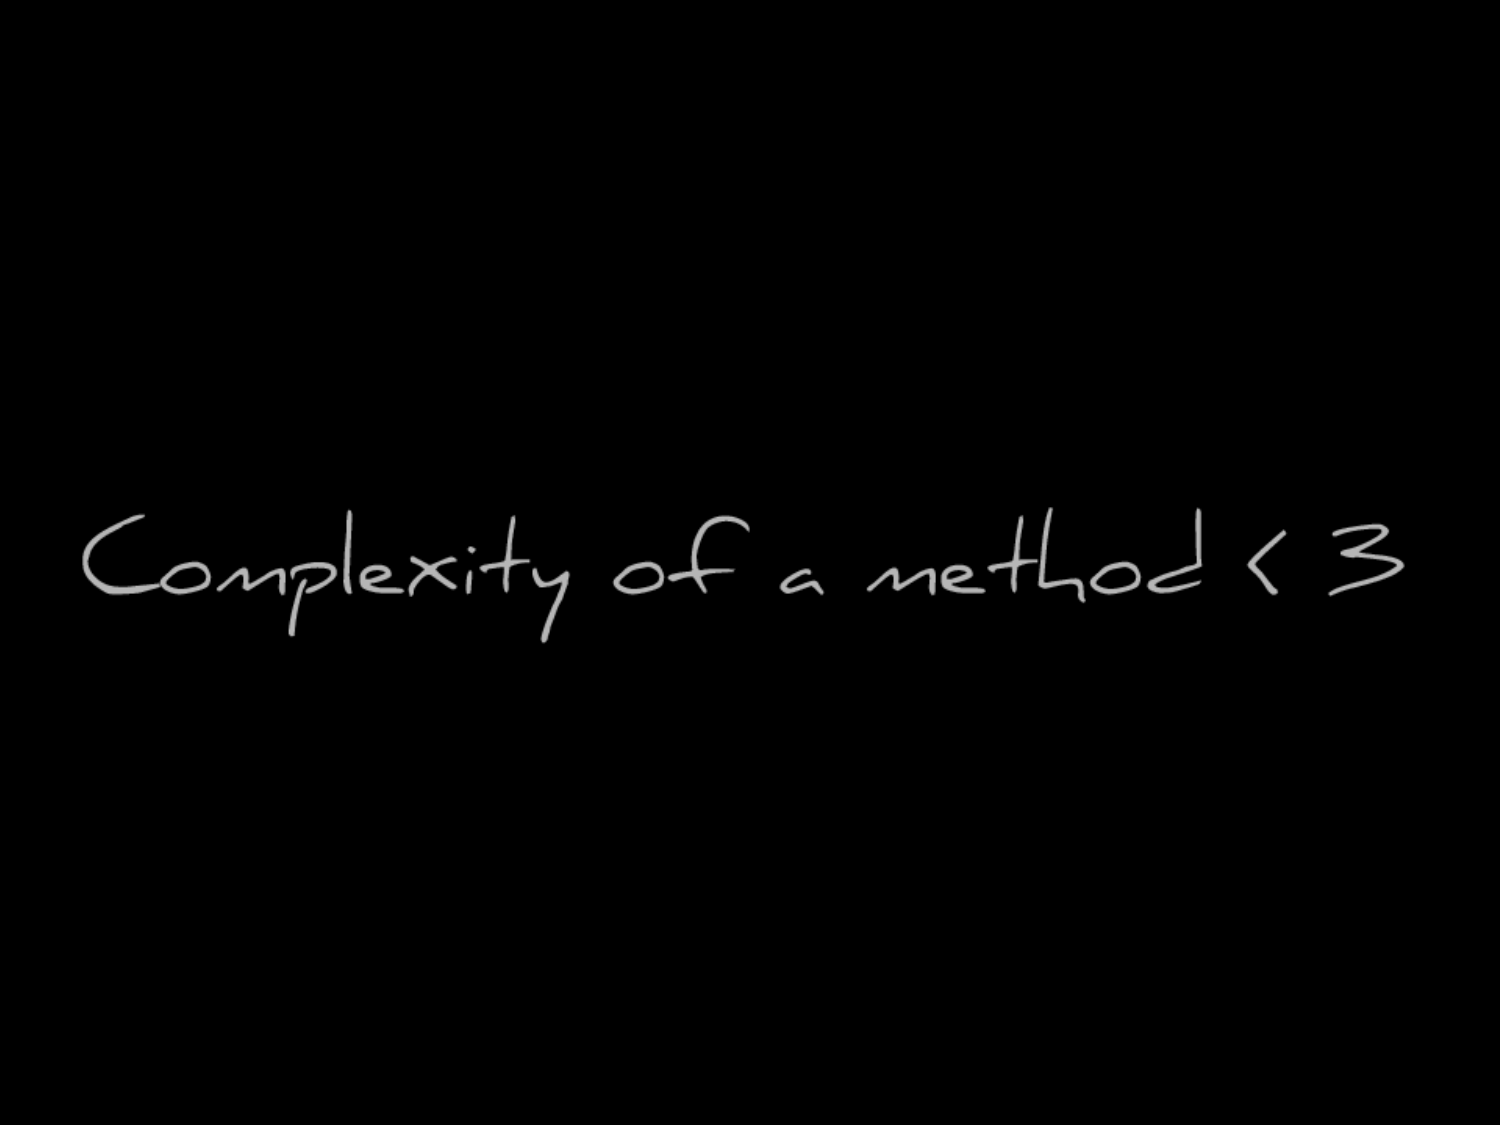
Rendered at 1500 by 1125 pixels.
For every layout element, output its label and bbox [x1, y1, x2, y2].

picture [16, 415, 1483, 710]
